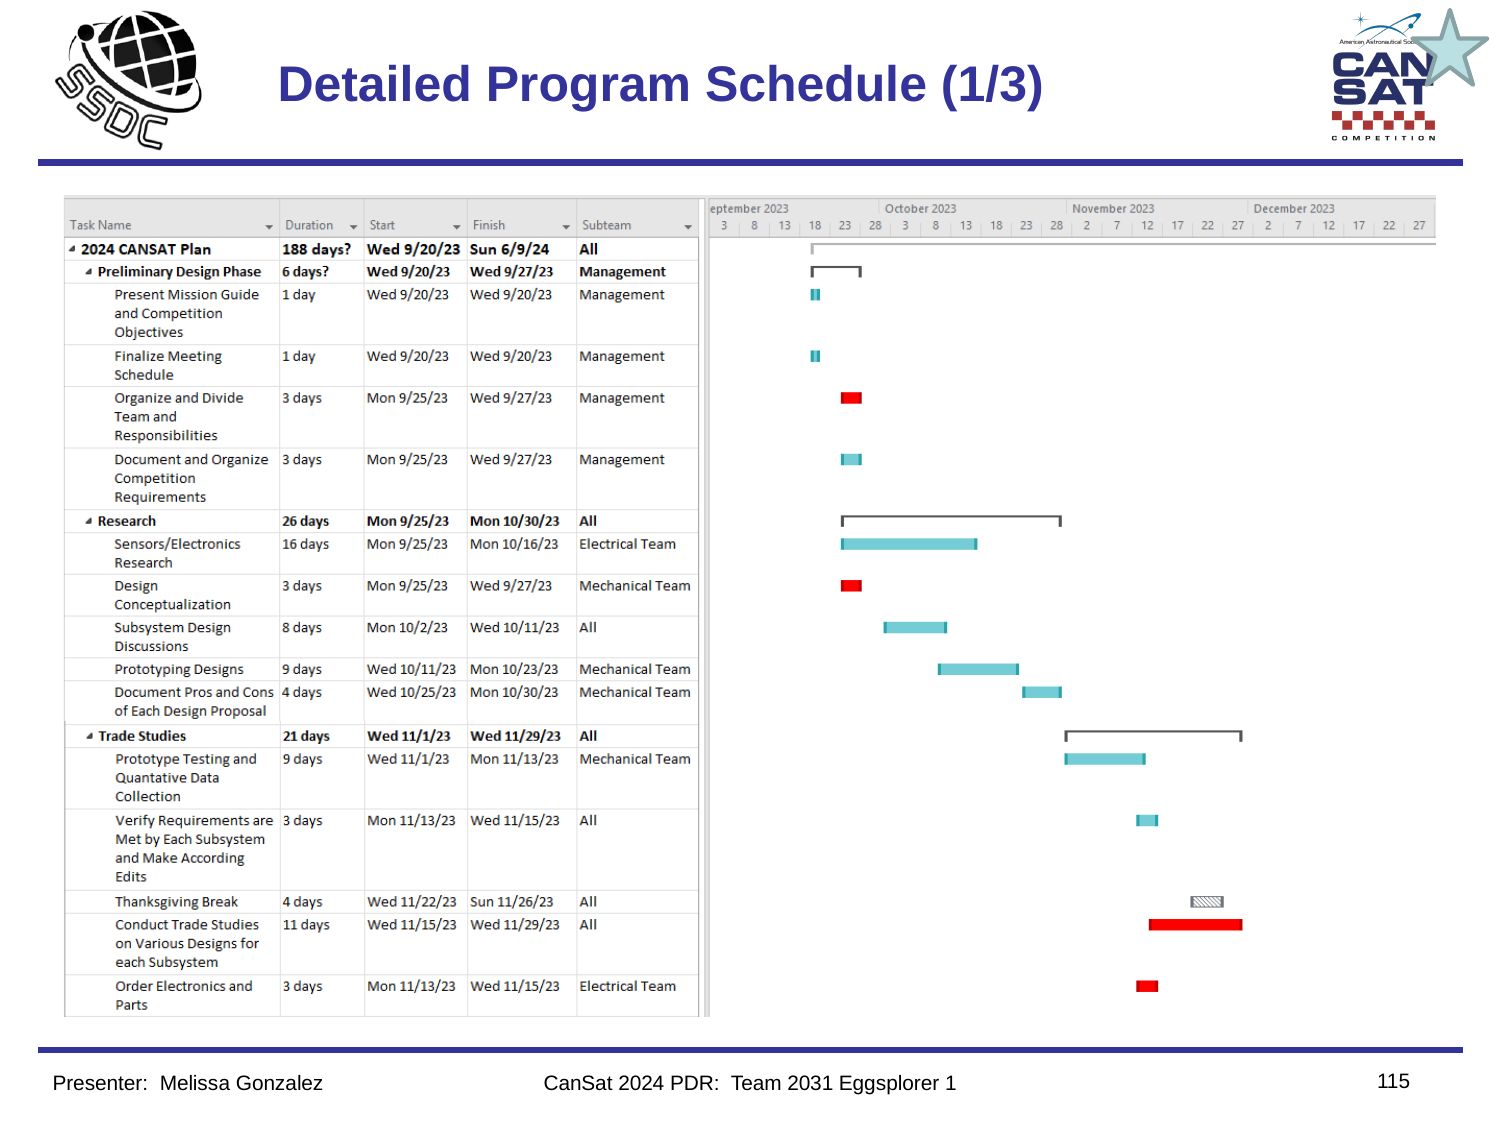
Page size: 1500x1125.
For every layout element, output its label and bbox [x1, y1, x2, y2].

slide_number [1312, 1059, 1425, 1100]
text_box [1412, 9, 1488, 85]
picture [1322, 12, 1447, 148]
footer [450, 1062, 1050, 1103]
title [263, 12, 1238, 150]
picture [10, 6, 263, 153]
picture [63, 195, 1437, 1018]
text_box [37, 1062, 413, 1103]
